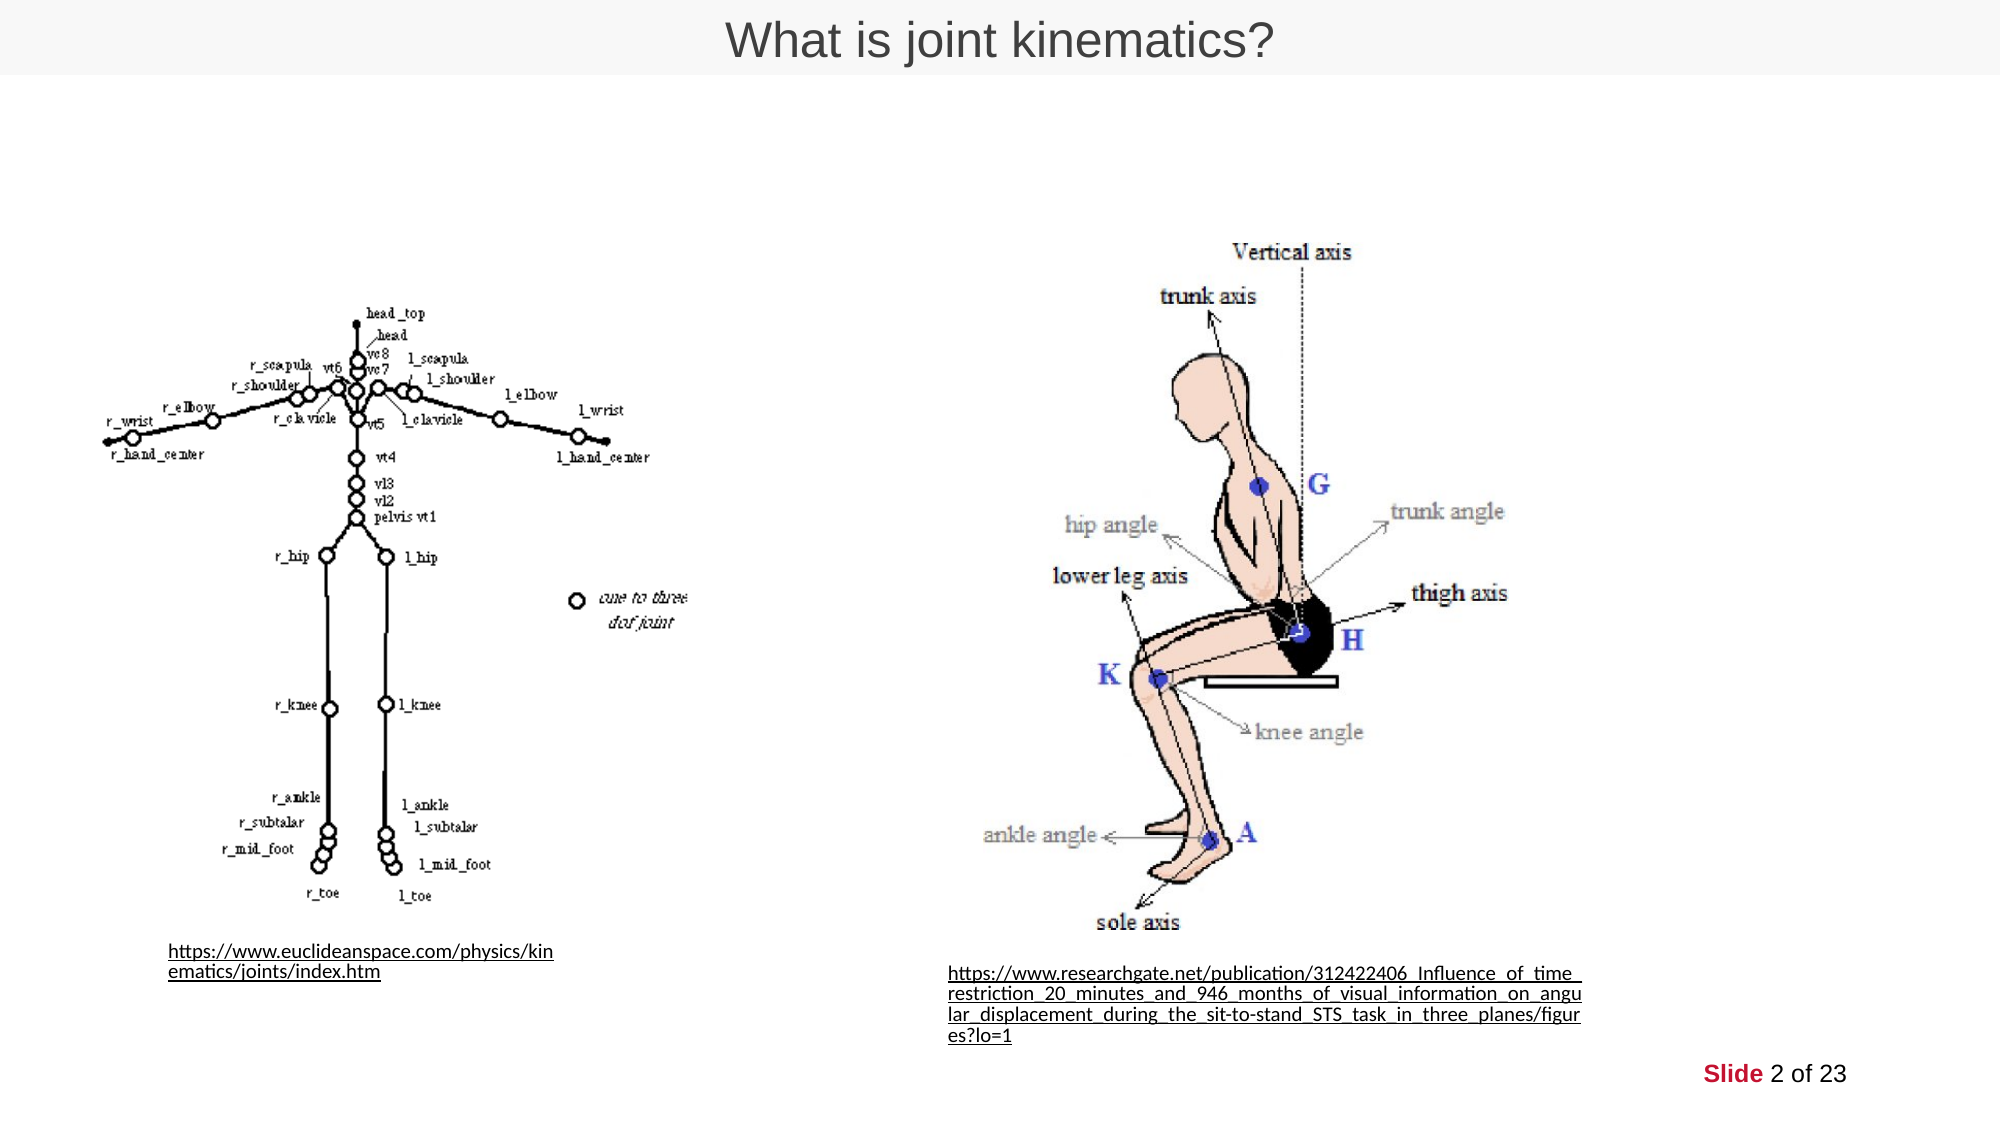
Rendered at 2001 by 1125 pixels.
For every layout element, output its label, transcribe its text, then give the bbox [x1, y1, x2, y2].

picture [94, 295, 690, 909]
text_box https://www.euclideanspace.com/physics/kinematics/joints/index.htm [153, 929, 571, 995]
slide_number Slide 2 of 23 [1412, 1042, 1863, 1103]
text_box What is joint kinematics? [0, 0, 2000, 75]
text_box https://www.researchgate.net/publication/312422406_Influence_of_time_restriction_20_minutes_and_946_months_of_visual_information_on_angular_displacement_during_the_sit-to-stand_STS_task_in_three_planes/figures?lo=1 [932, 951, 1601, 992]
picture [982, 242, 1509, 930]
